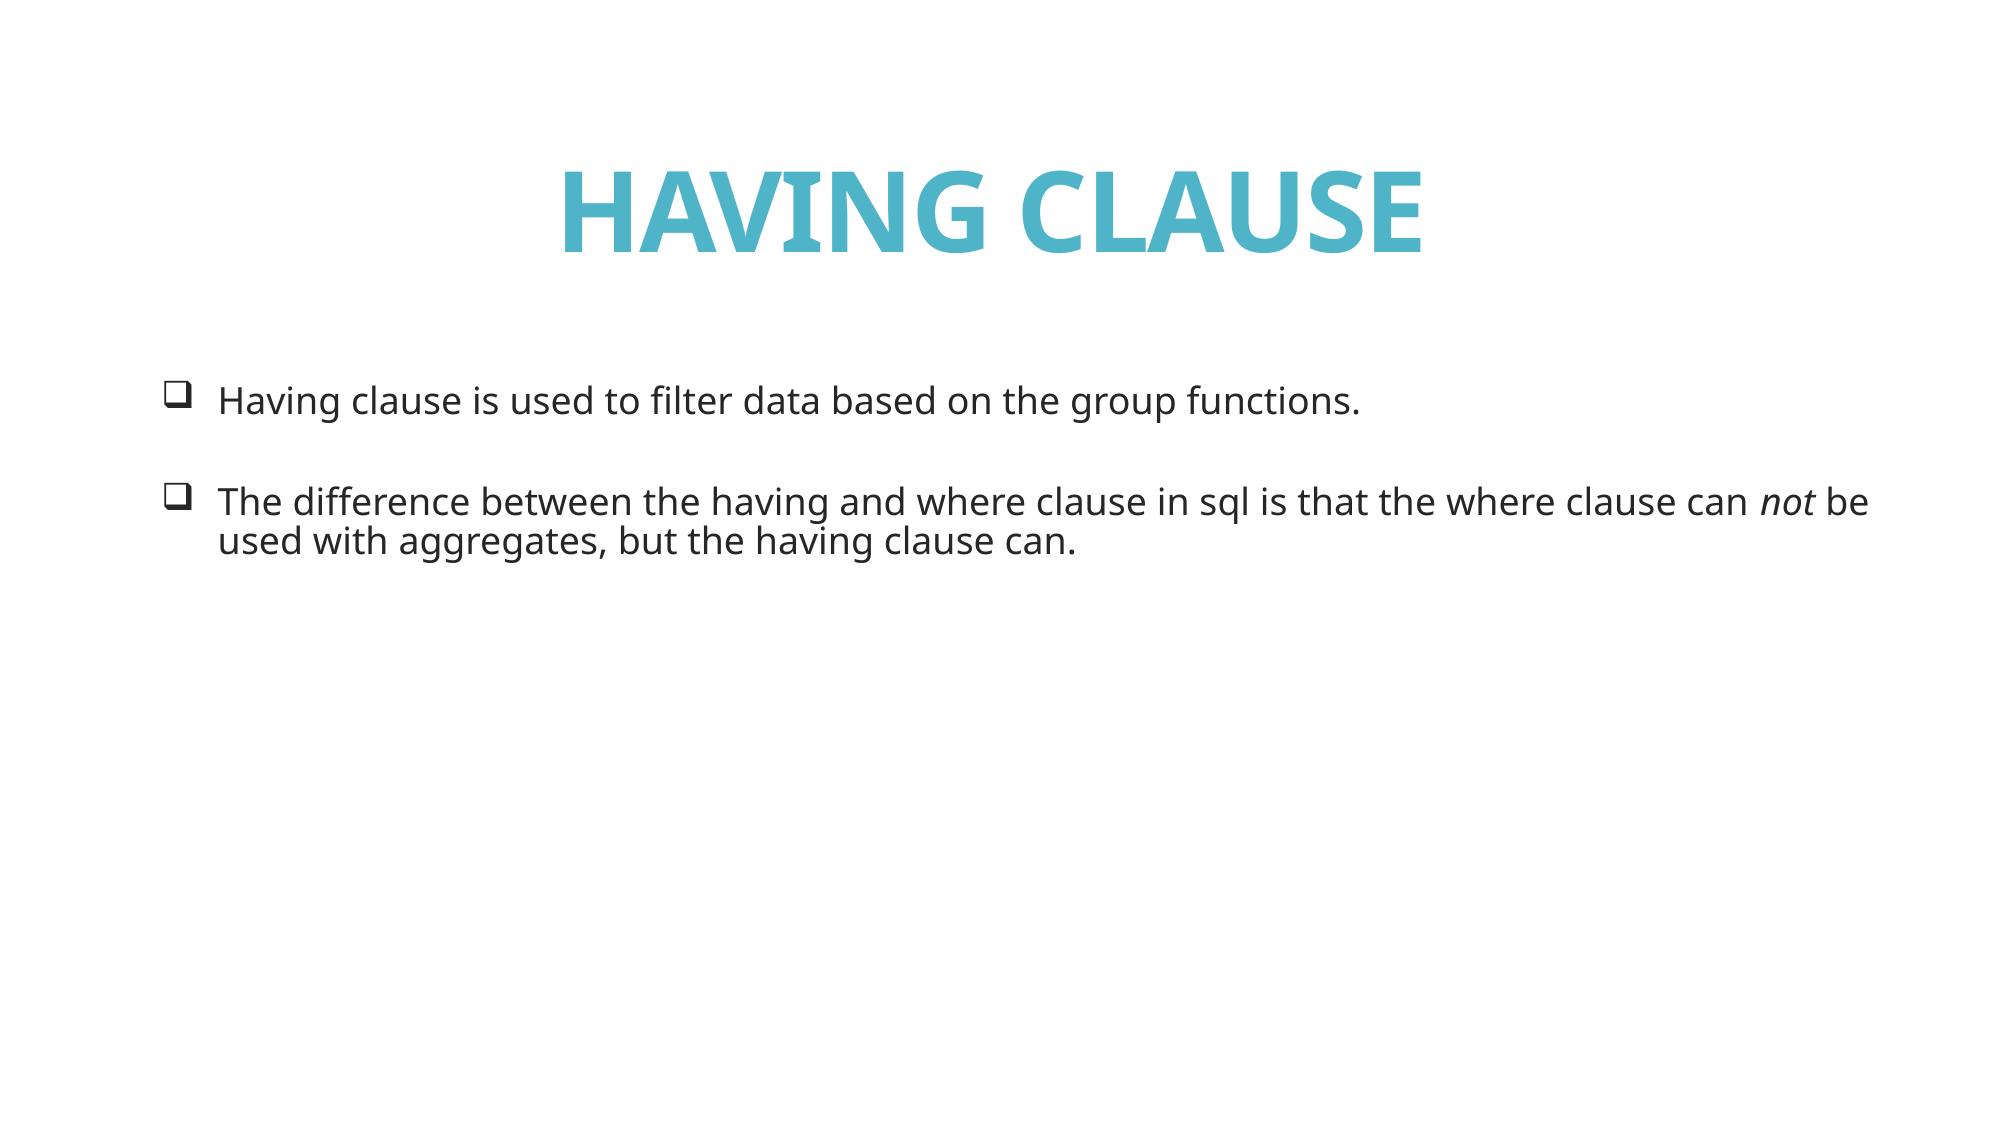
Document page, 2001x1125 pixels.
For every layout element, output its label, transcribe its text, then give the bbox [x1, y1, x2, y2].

title HAVING CLAUSE [107, 81, 1875, 354]
list Having clause is used to filter data based on the group functions. The difference between the having and where clause in sql is that the where clause can not be used with aggregates, but the having clause can. [145, 376, 1910, 808]
